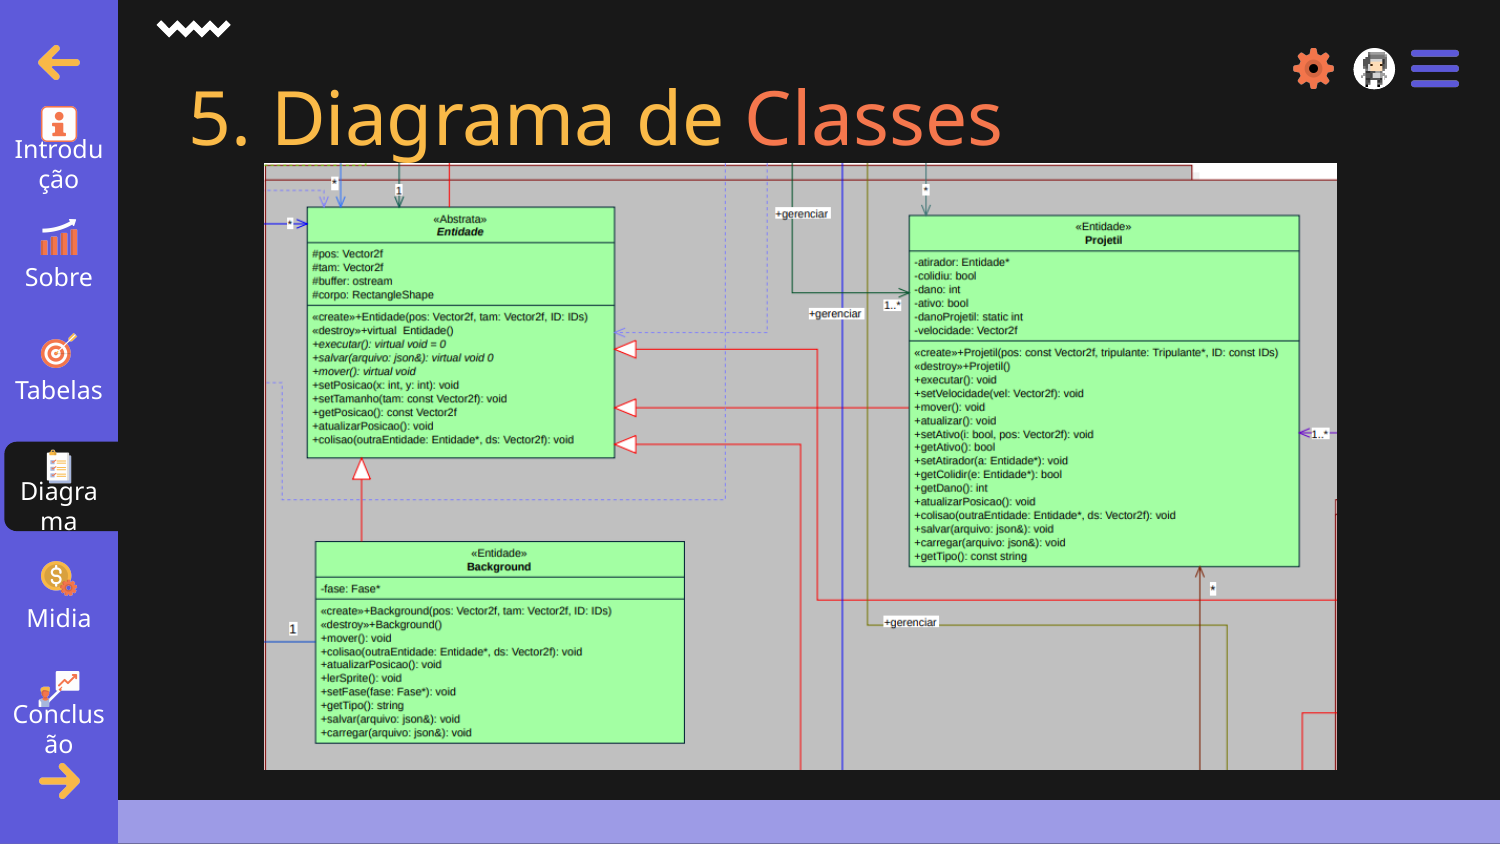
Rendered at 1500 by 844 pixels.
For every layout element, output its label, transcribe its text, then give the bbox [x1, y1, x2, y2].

text_box Conclusão [11, 706, 107, 750]
text_box Tabelas [11, 367, 107, 412]
text_box Diagrama [11, 483, 107, 528]
text_box Introdução [11, 141, 107, 185]
text_box [4, 441, 121, 532]
picture [38, 219, 80, 255]
picture [264, 163, 1337, 770]
picture [1411, 48, 1459, 89]
picture [1350, 48, 1398, 89]
text_box Sobre [11, 254, 107, 299]
picture [1290, 48, 1337, 89]
title 5. Diagrama de Classes [188, 68, 1332, 163]
picture [38, 106, 80, 142]
picture [38, 44, 80, 81]
picture [38, 449, 80, 485]
picture [38, 671, 80, 707]
text_box Midia [11, 595, 107, 640]
picture [38, 763, 80, 799]
picture [38, 561, 80, 597]
picture [38, 332, 80, 369]
